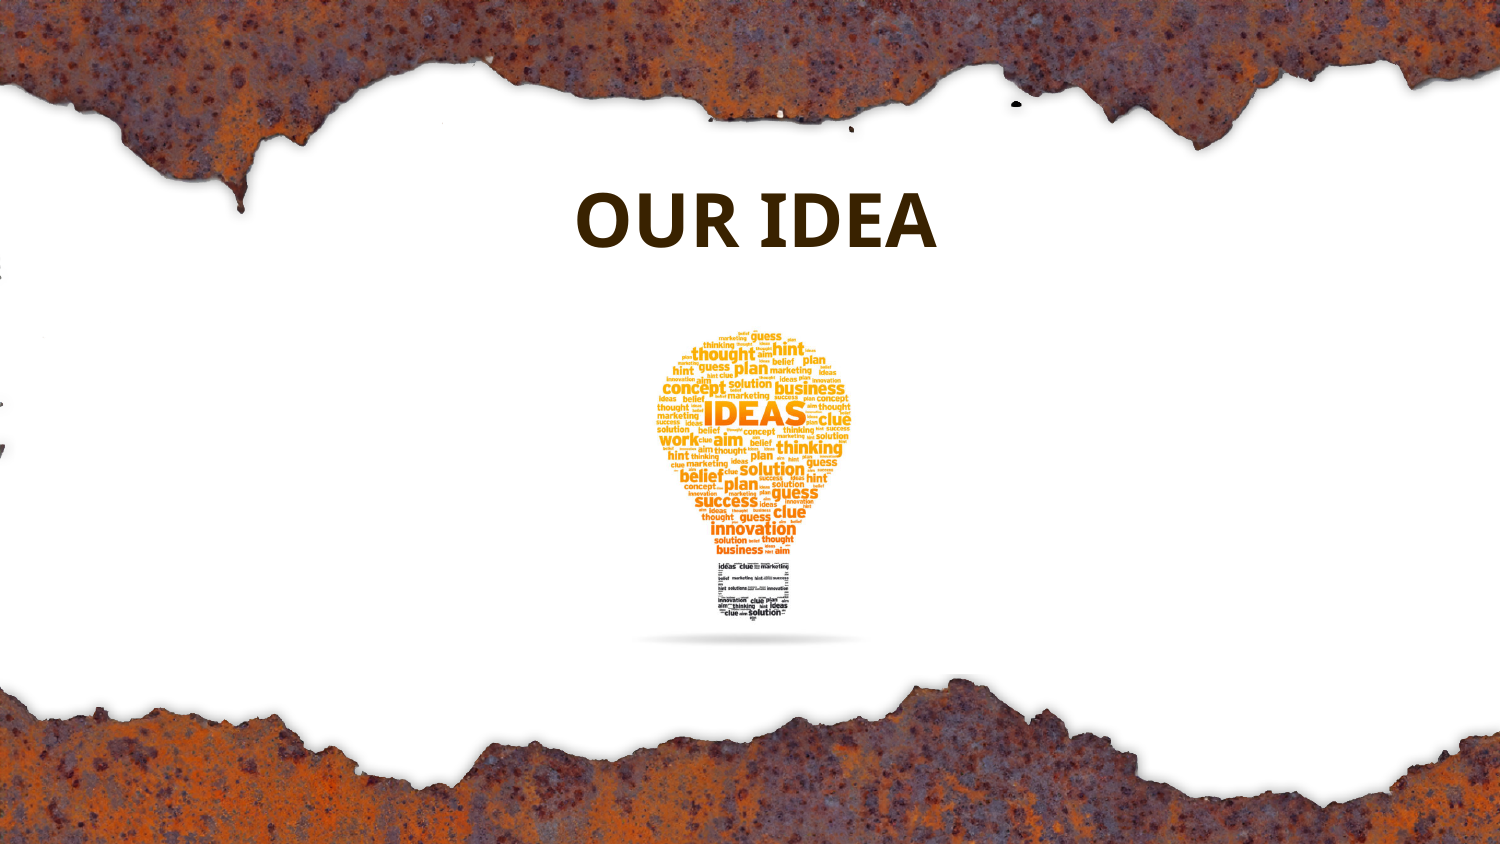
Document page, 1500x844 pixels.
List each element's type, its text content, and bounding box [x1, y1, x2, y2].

title OUR IDEA [402, 152, 1110, 278]
picture [0, 0, 1500, 844]
